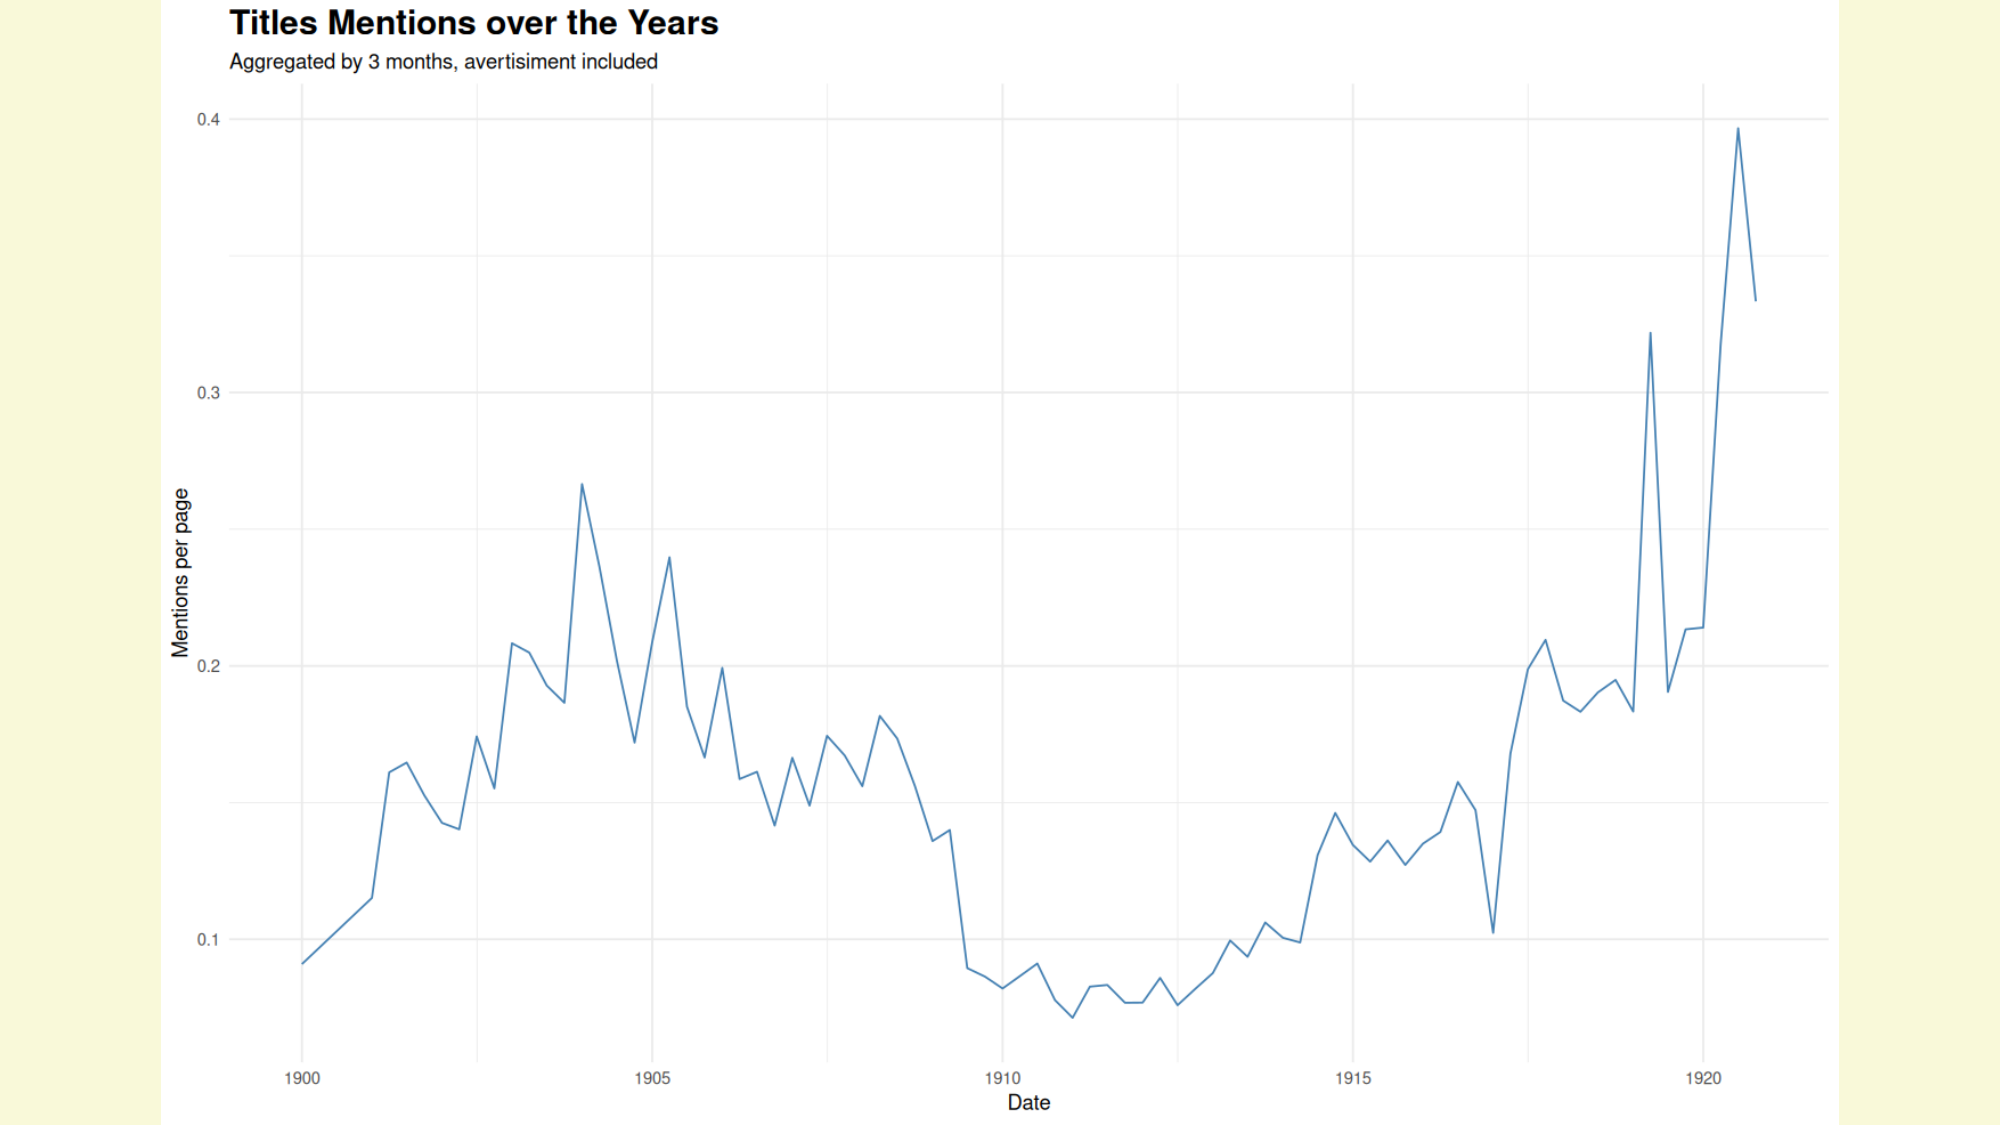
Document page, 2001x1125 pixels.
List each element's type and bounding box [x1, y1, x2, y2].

picture [160, 0, 1840, 1125]
